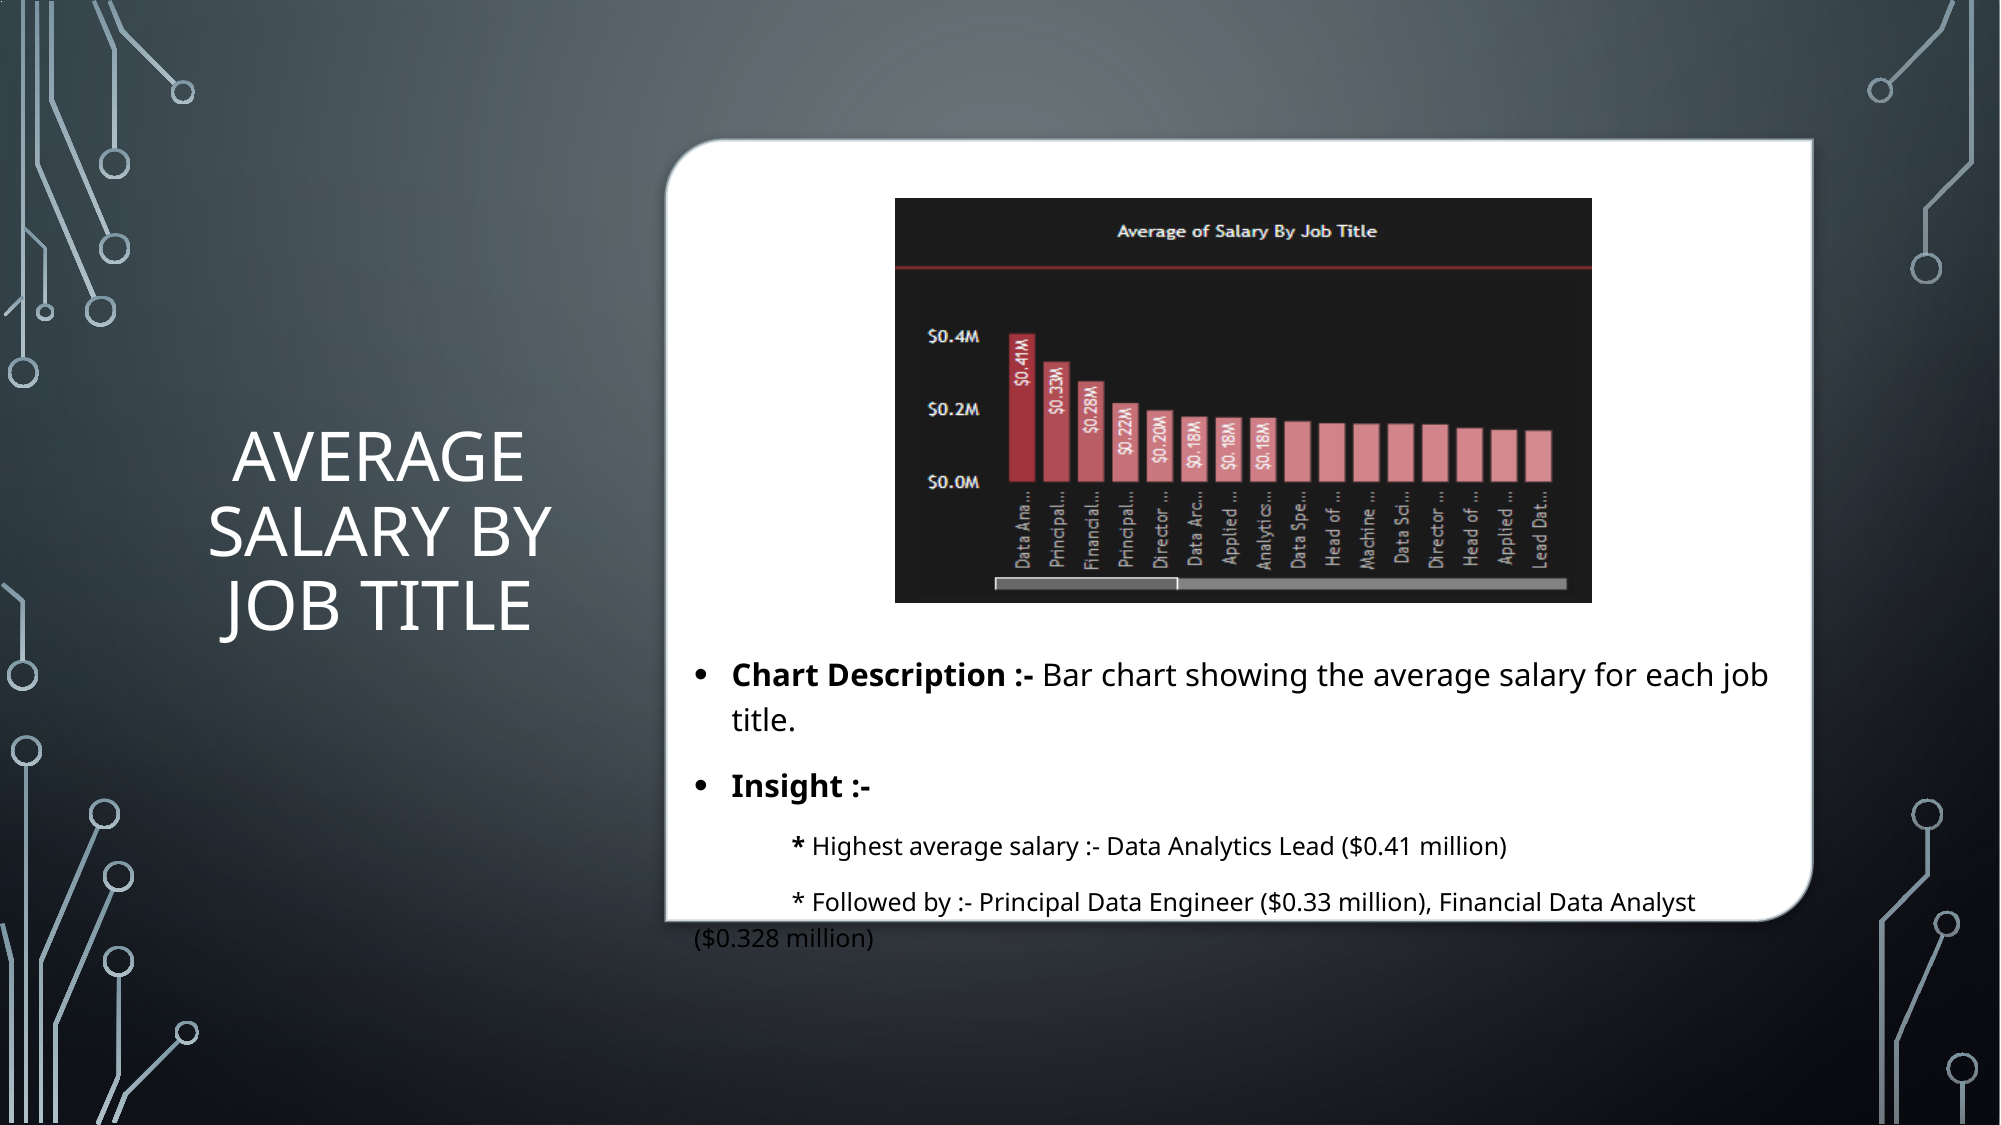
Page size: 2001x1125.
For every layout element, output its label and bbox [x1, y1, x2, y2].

text_box [1866, 0, 1978, 1124]
picture [201, 0, 2000, 1125]
text_box [0, 0, 201, 1125]
